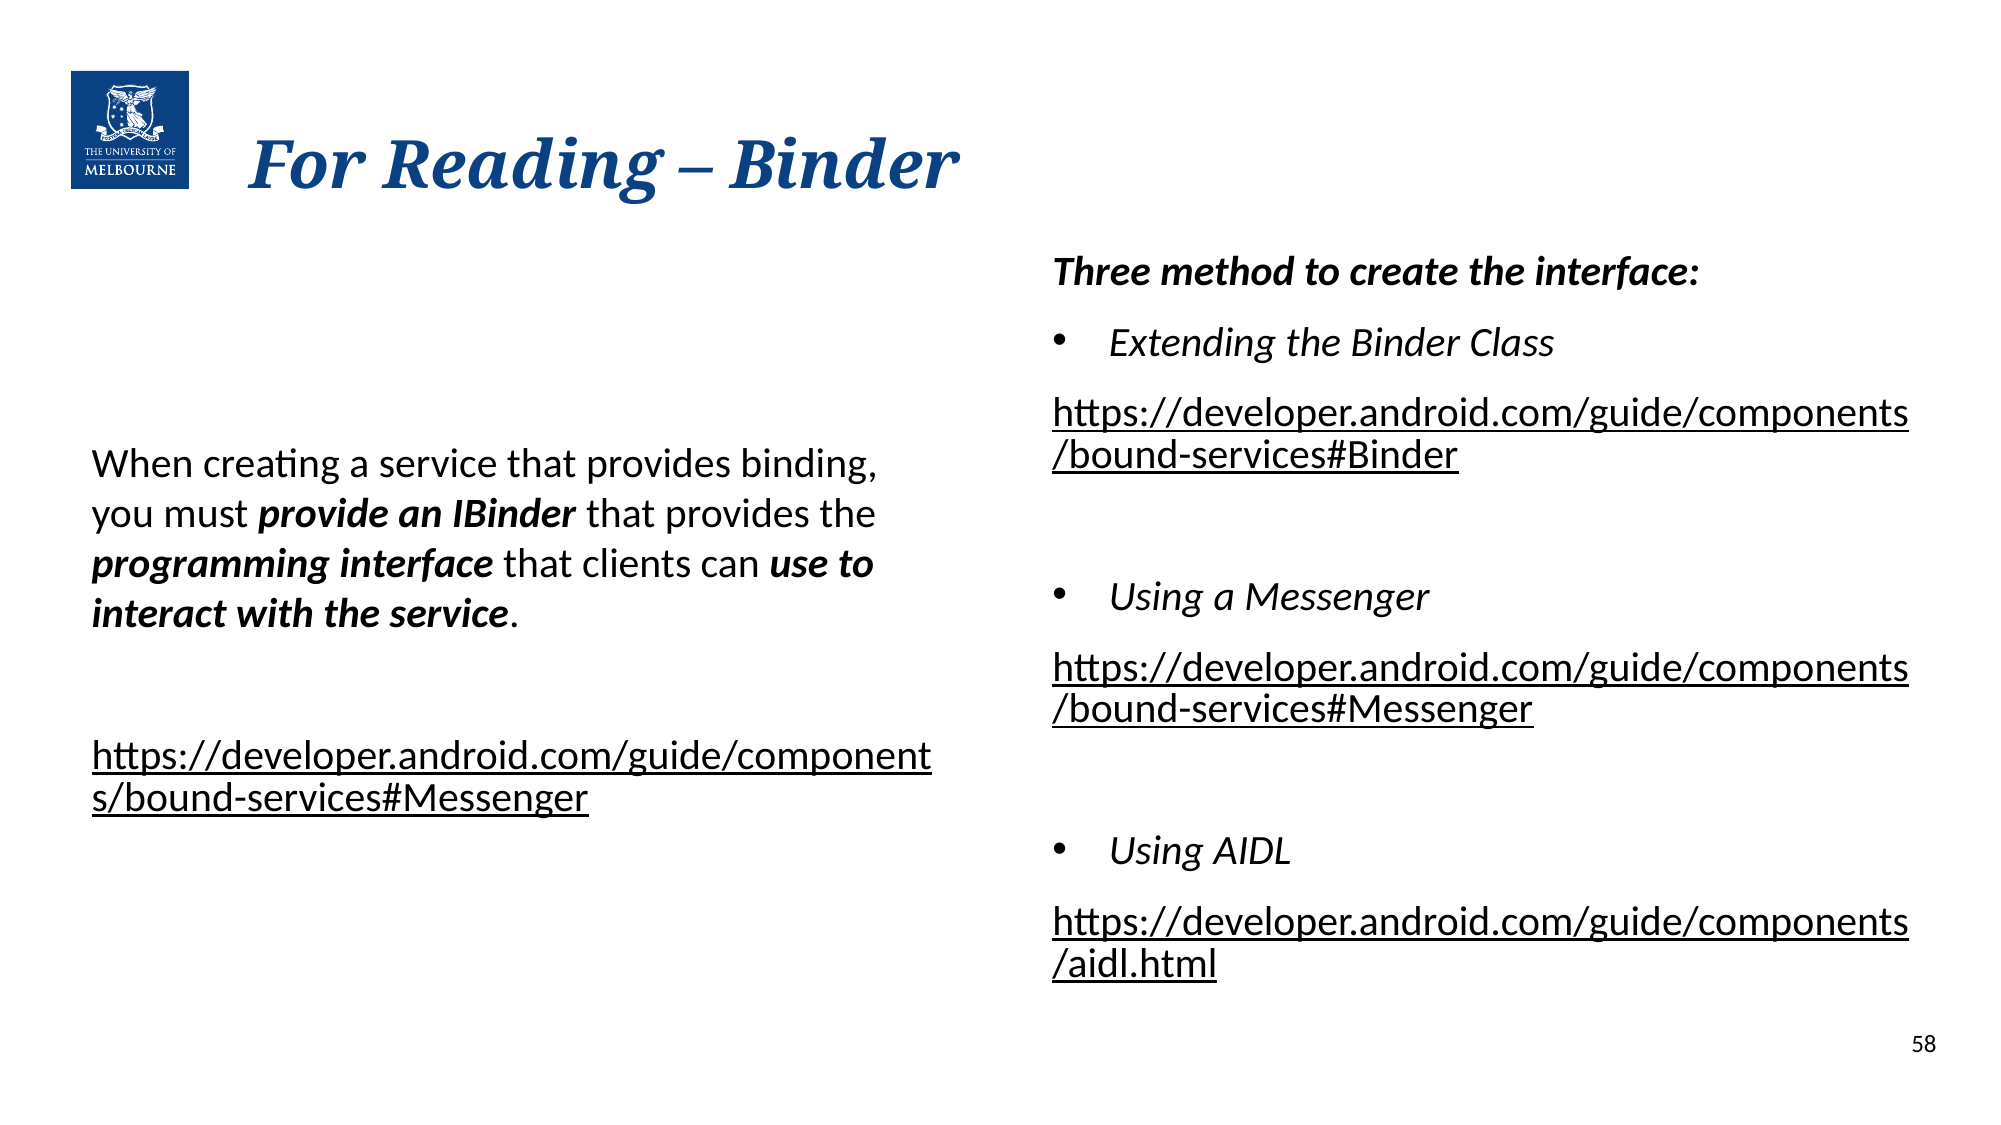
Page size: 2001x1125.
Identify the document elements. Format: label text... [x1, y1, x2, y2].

list Three method to create the interface: Extending the Binder Class https://developer.android.com/guide/components/bound-services#Binder Using a Messenger https://developer.android.com/guide/components/bound-services#Messenger Using AIDL https://developer.android.com/guide/components/aidl.html [1037, 235, 1937, 1031]
slide_number 58 [1797, 1031, 1937, 1073]
list When creating a service that provides binding, you must provide an IBinder that provides the programming interface that clients can use to interact with the service. https://developer.android.com/guide/components/bound-services#Messenger [76, 428, 963, 838]
title For Reading – Binder [234, 64, 1924, 211]
